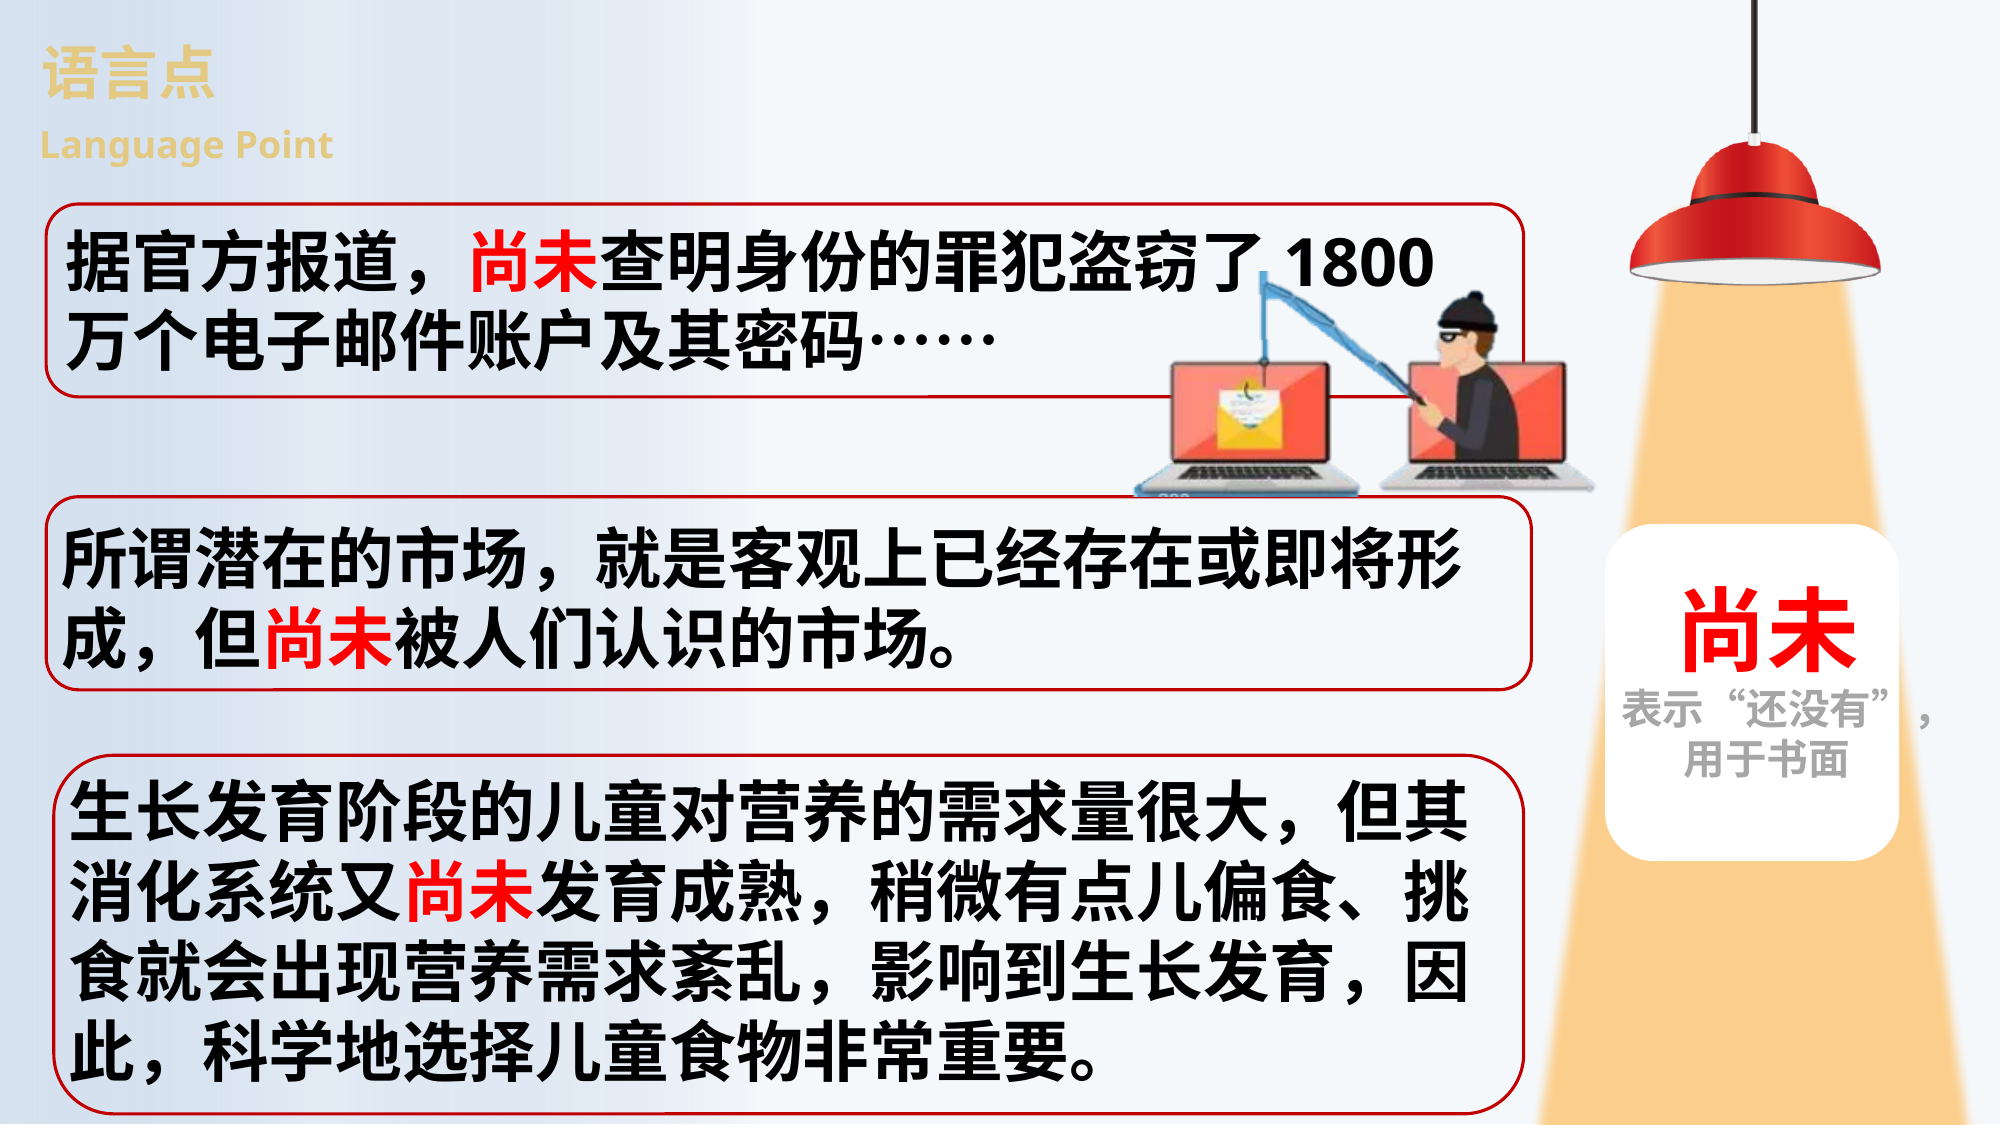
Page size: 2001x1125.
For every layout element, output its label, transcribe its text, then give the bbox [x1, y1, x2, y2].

text_box Language Point [24, 113, 349, 174]
text_box [1548, 745, 1961, 1125]
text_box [46, 496, 1532, 690]
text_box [53, 755, 1524, 1114]
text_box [1604, 523, 1930, 894]
text_box 语言点 [27, 28, 385, 114]
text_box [46, 204, 1524, 478]
picture [0, 0, 2001, 1125]
text_box [1636, 295, 1873, 523]
